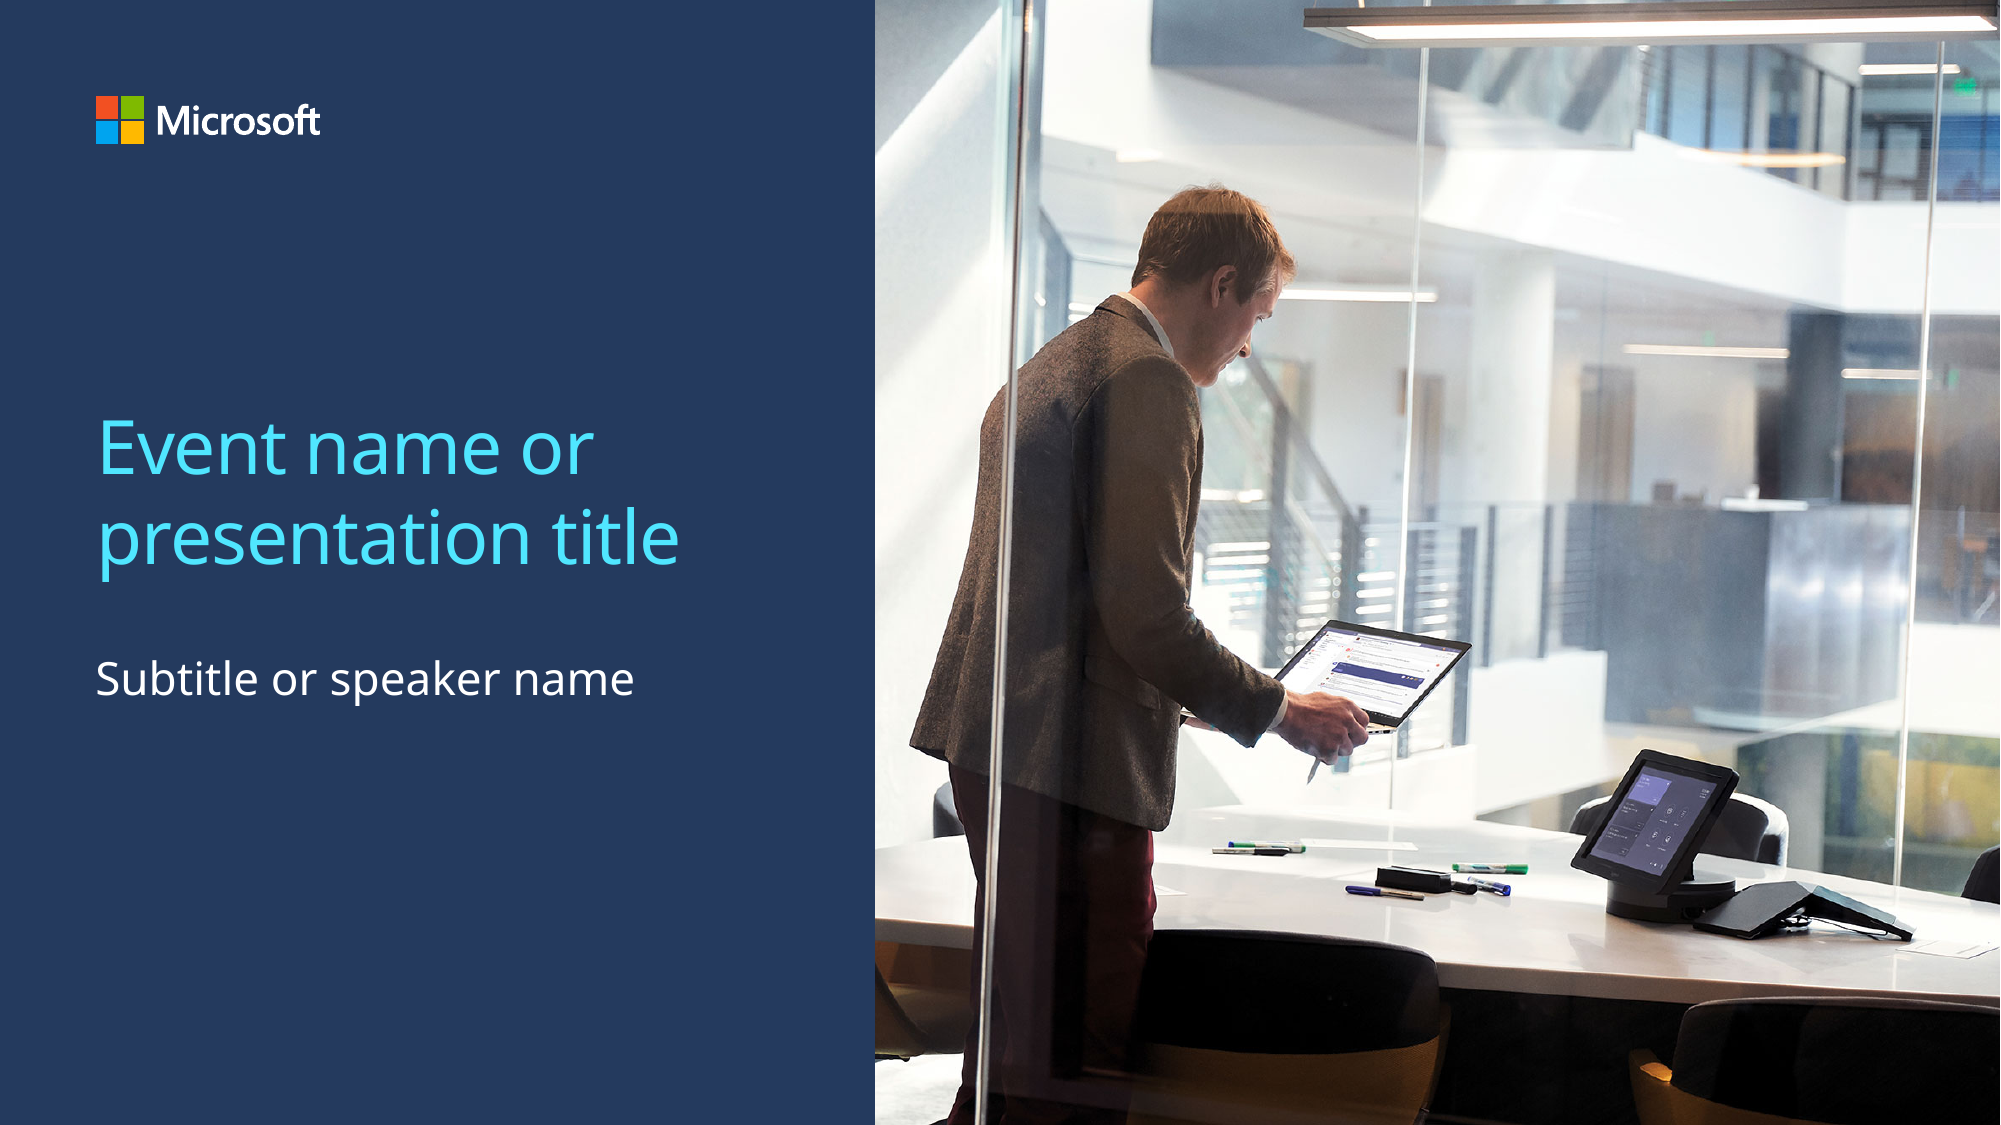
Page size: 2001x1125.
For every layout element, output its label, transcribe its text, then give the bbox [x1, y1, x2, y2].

title Event name or presentation title [96, 397, 781, 580]
picture [875, 0, 2000, 1125]
list Subtitle or speaker name [95, 650, 779, 706]
